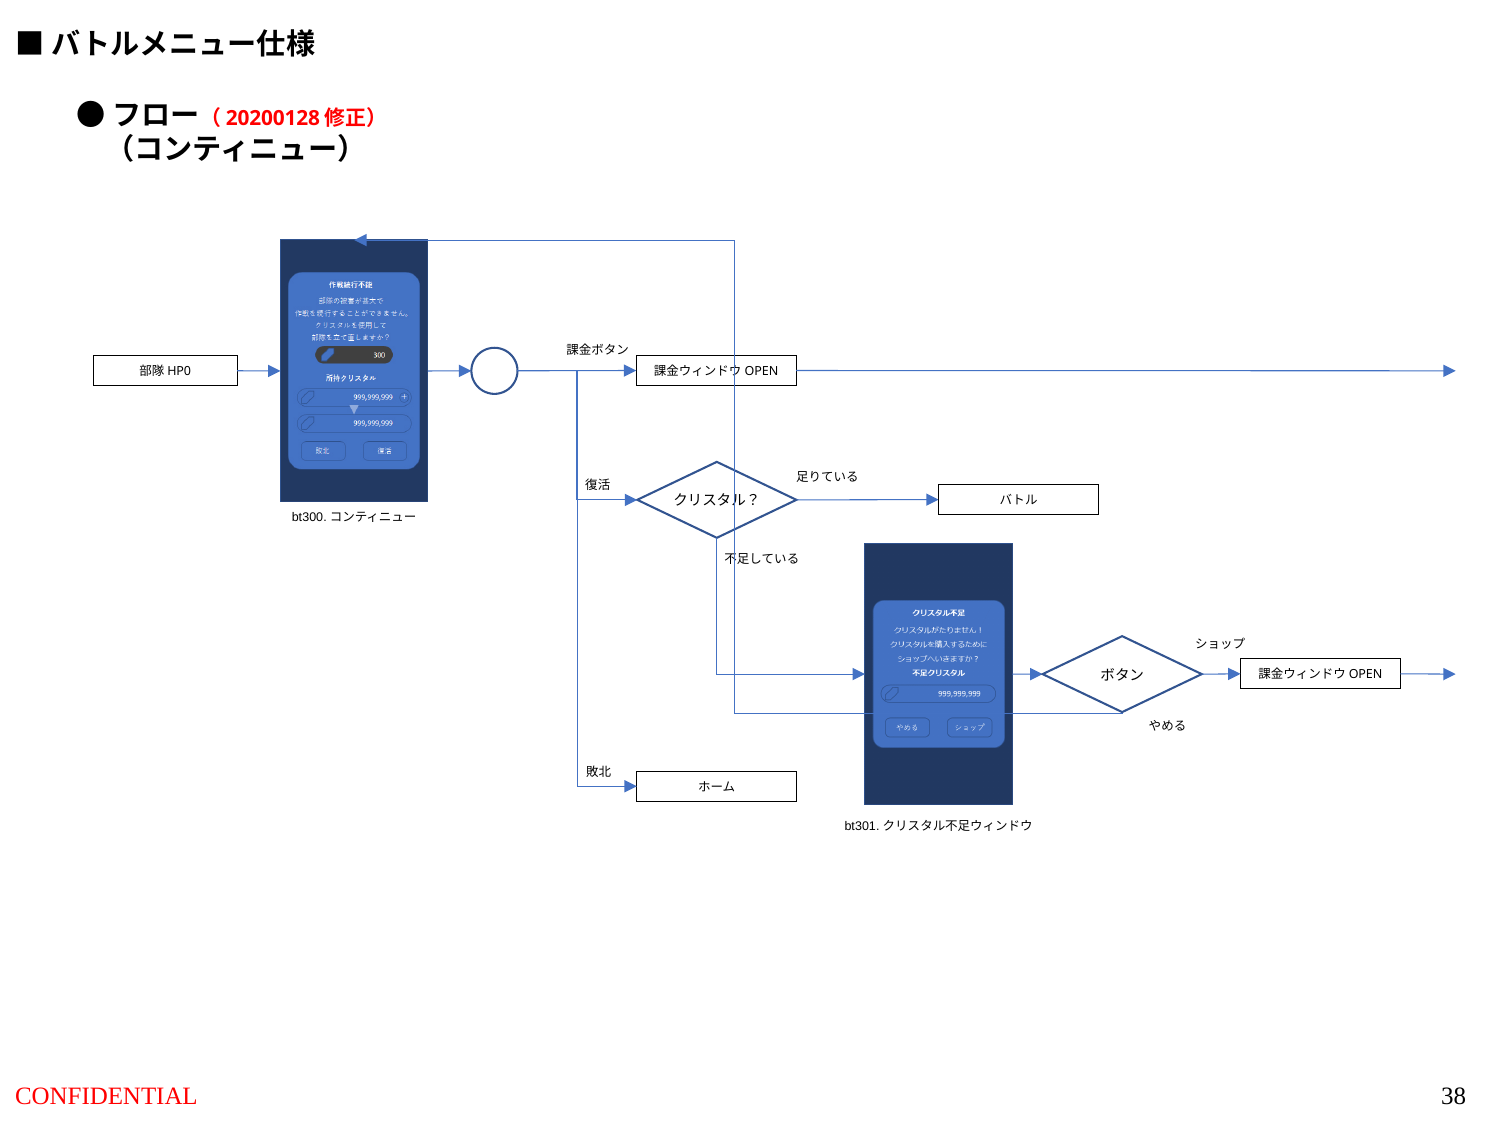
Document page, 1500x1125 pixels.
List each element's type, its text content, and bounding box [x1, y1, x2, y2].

text_box バトル [975, 484, 1099, 515]
footer CONFIDENTIAL [0, 1065, 507, 1125]
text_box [502, 92, 975, 861]
text_box 課金ウィンドウOPEN [1240, 658, 1401, 689]
text_box ●フロー（20200128修正） （コンティニュー） [61, 88, 402, 173]
slide_number 38 [1143, 1065, 1482, 1125]
text_box [470, 346, 502, 395]
text_box ■バトルメニュー仕様 [0, 17, 331, 68]
picture [280, 239, 428, 502]
text_box ボタン [1040, 634, 1203, 714]
text_box やめる [1133, 710, 1202, 741]
text_box bt301.クリスタル不足ウィンドウ [975, 810, 1048, 841]
text_box bt300.コンティニュー [276, 501, 432, 532]
picture [975, 543, 1013, 806]
text_box ショップ [1180, 628, 1261, 659]
text_box 部隊HP0 [93, 355, 238, 386]
